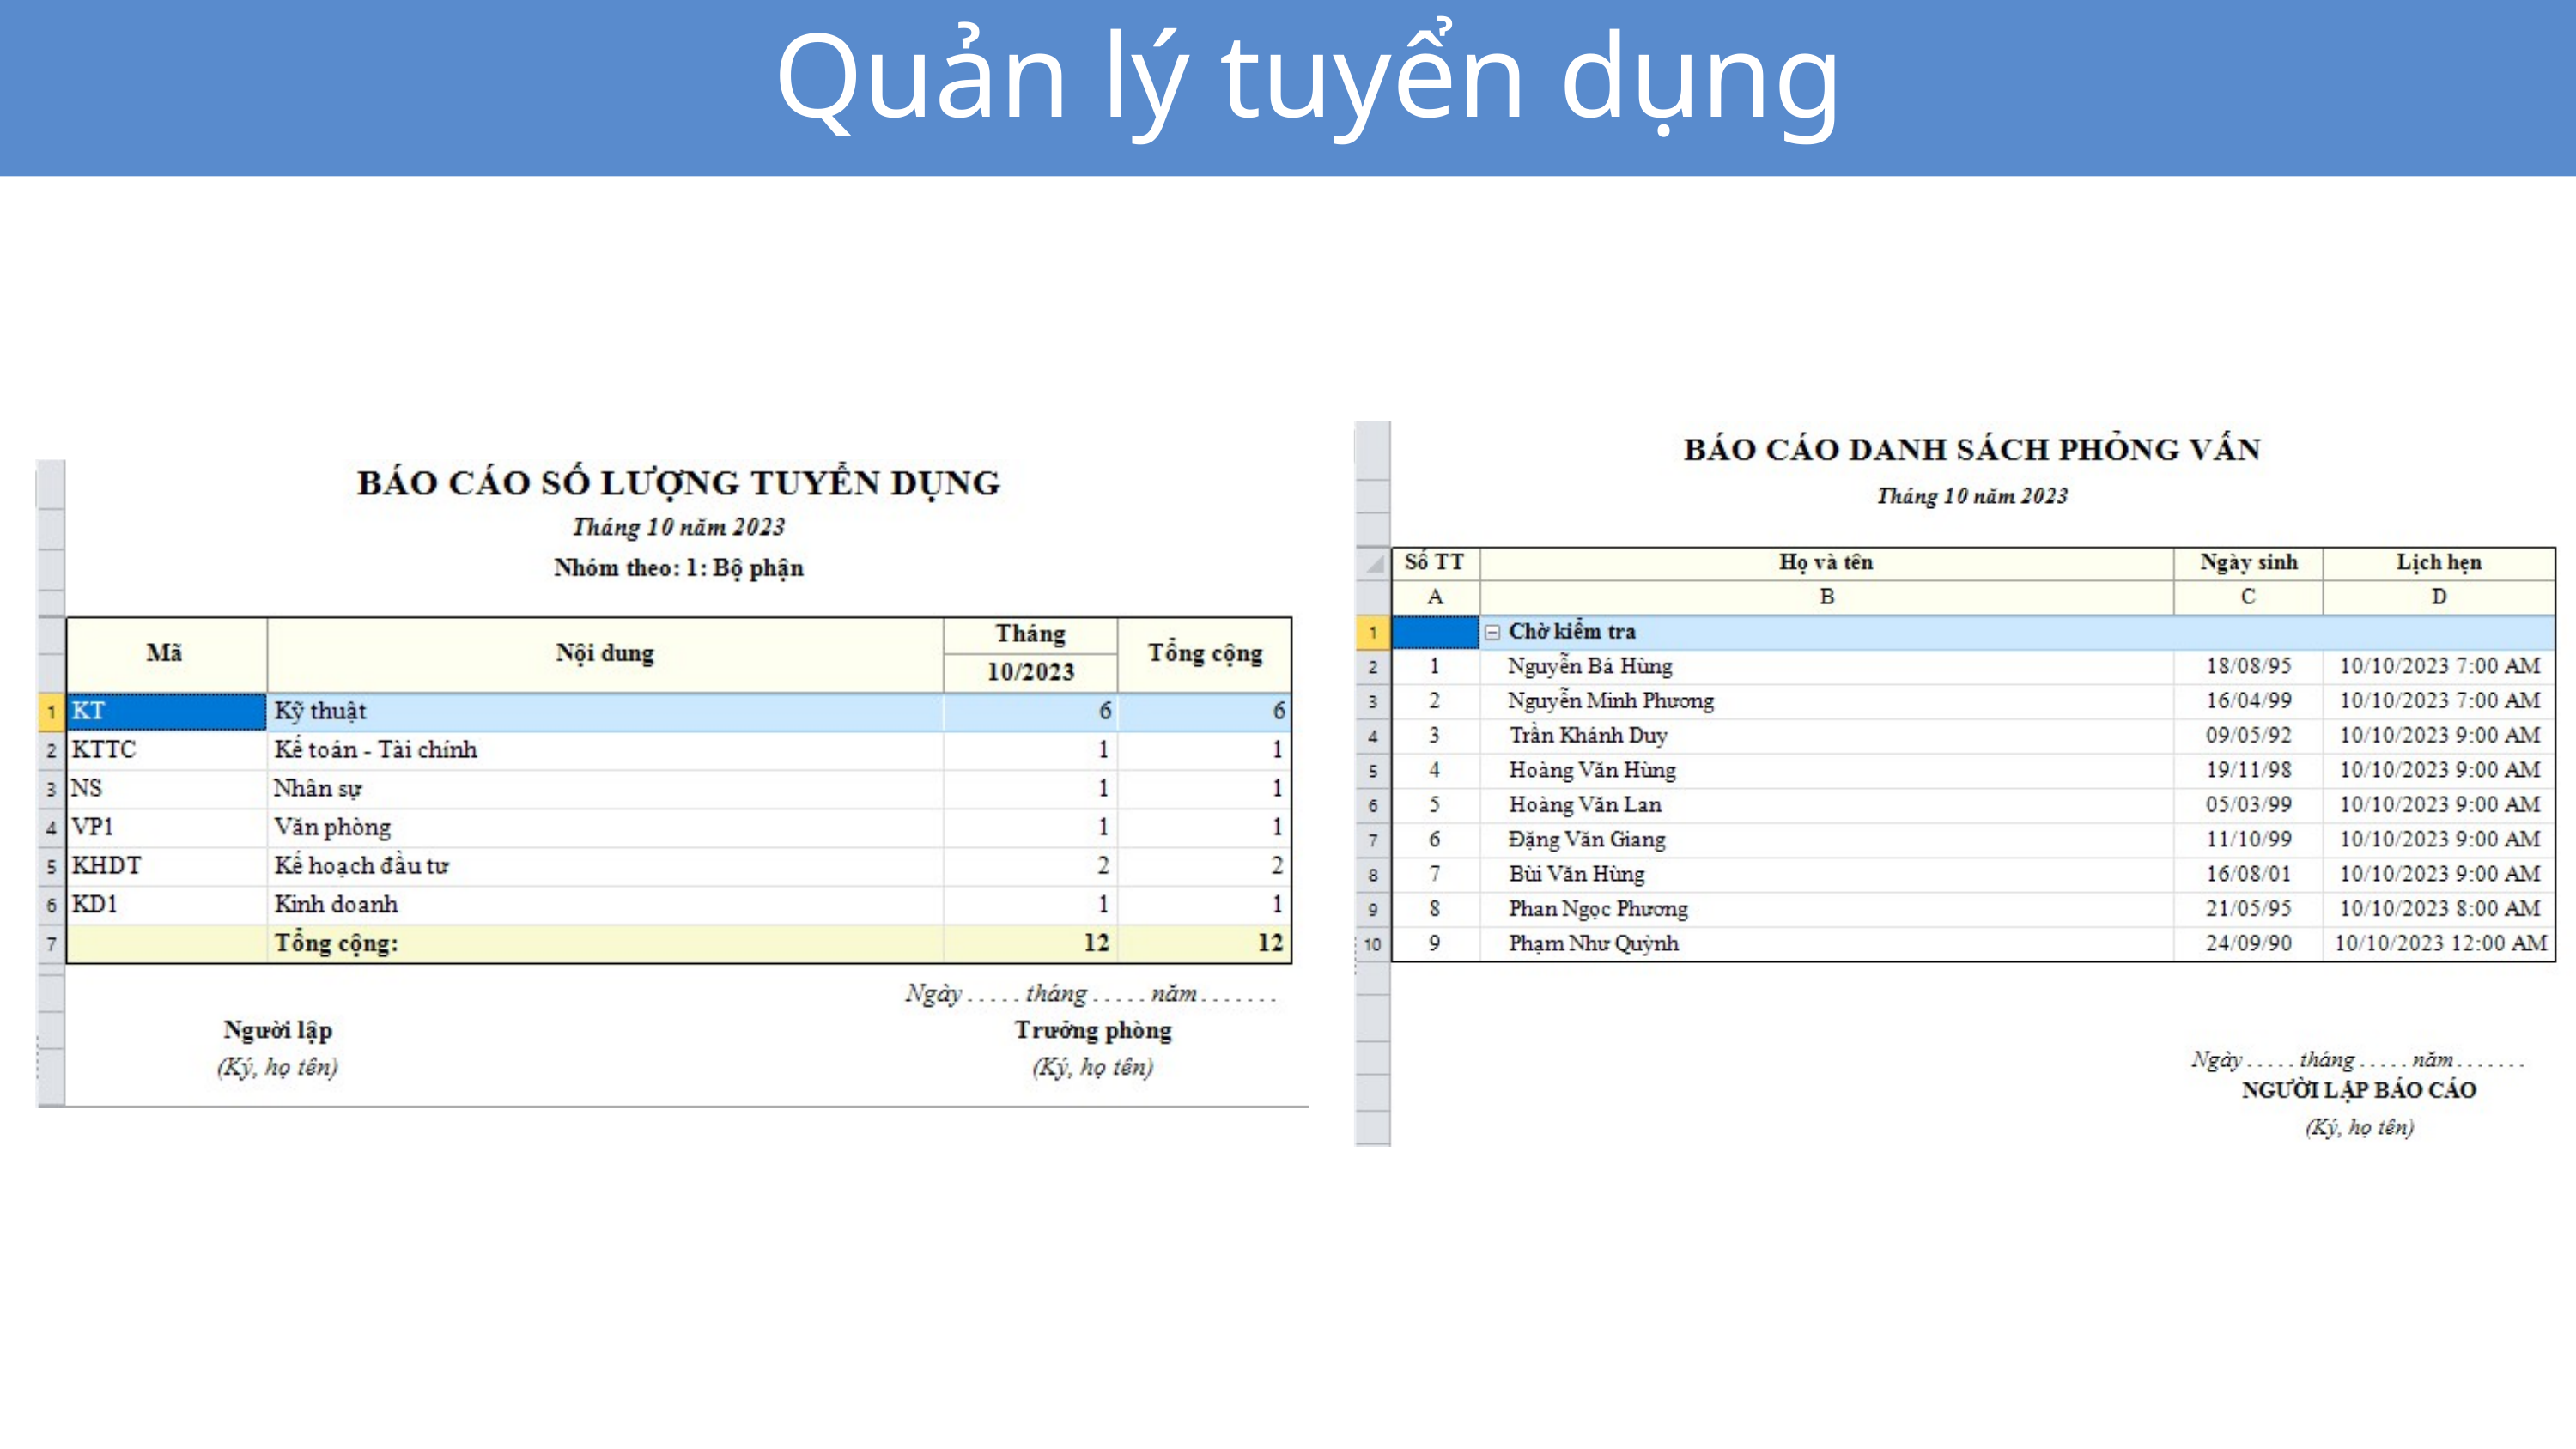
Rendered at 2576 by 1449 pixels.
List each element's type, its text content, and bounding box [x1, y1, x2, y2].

text_box Quản lý tuyển dụng [713, 20, 1905, 141]
text_box [1353, 421, 2576, 1147]
text_box [0, 0, 2576, 177]
text_box [35, 459, 1309, 1109]
